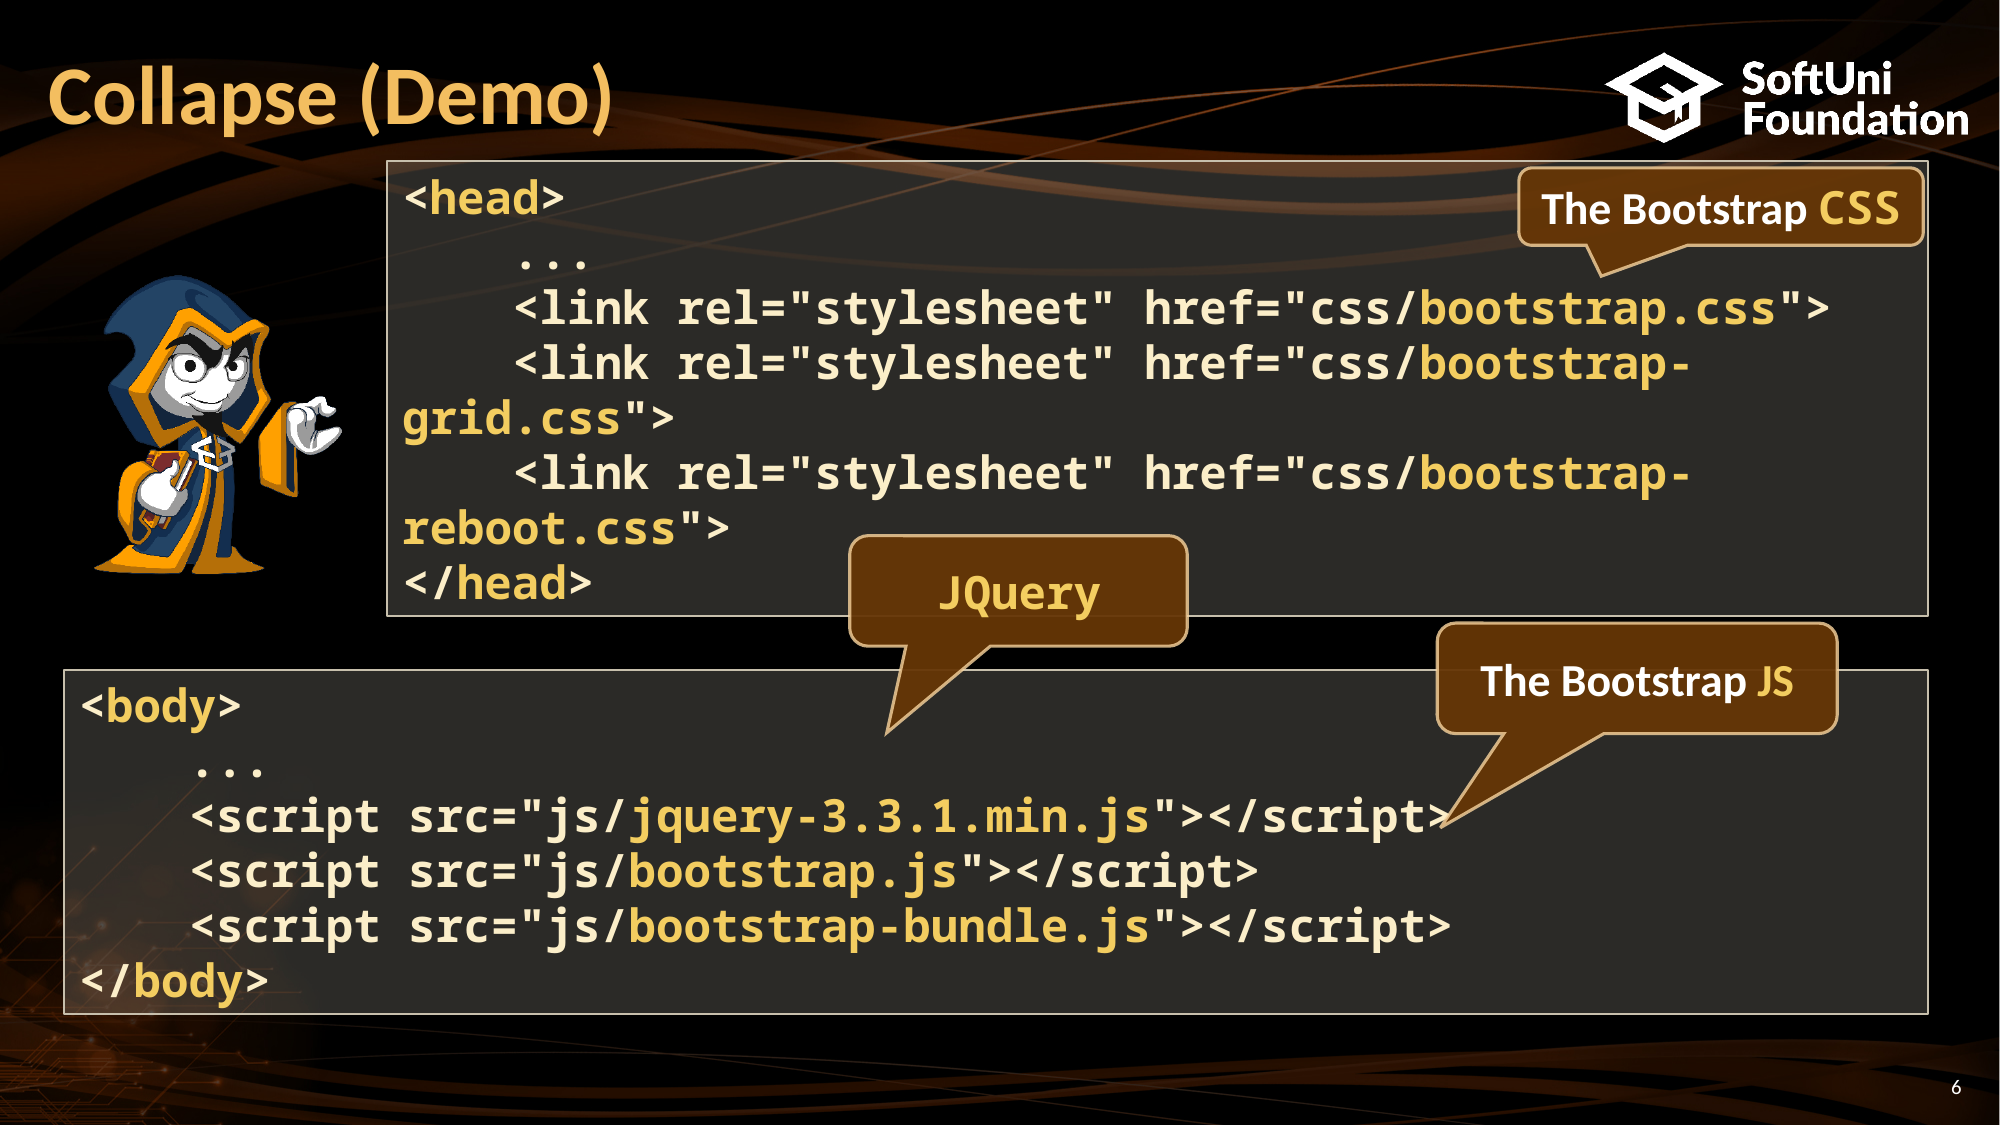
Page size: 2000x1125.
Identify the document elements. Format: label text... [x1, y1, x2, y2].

slide_number 6 [1897, 1070, 1968, 1103]
text_box <body> ... <script src="js/jquery-3.3.1.min.js"></script> <script src="js/bootstrap.js"></script> <script src="js/bootstrap-bundle.js"></script> </body> [63, 669, 1928, 1015]
text_box The Bootstrap CSS [1517, 166, 1925, 278]
text_box <head> ... <link rel="stylesheet" href="css/bootstrap.css"> <link rel="stylesheet" href="css/bootstrap-grid.css"> <link rel="stylesheet" href="css/bootstrap-reboot.css"> </head> [387, 161, 1928, 616]
title Collapse (Demo) [30, 6, 1602, 189]
picture [0, 0, 2000, 1125]
text_box JQuery [848, 534, 1189, 736]
text_box The Bootstrap JS [1435, 621, 1839, 829]
